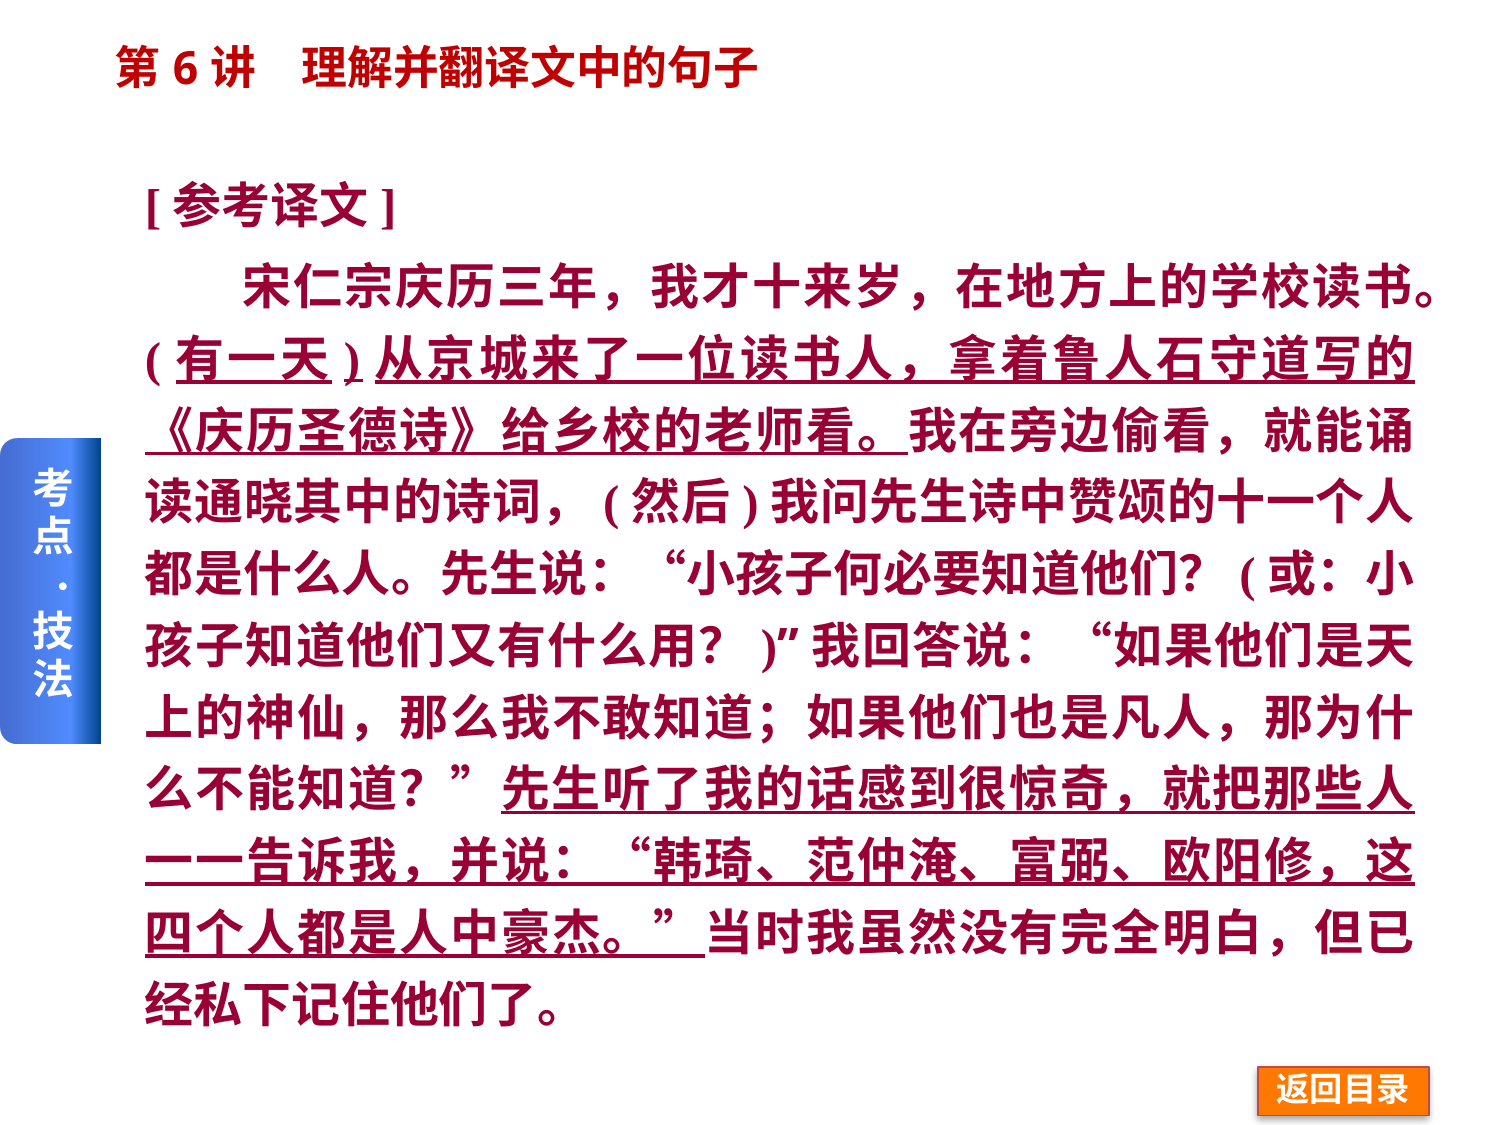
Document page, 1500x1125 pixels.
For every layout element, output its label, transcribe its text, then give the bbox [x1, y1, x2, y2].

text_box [0, 438, 101, 764]
list [参考译文] 宋仁宗庆历三年，我才十来岁，在地方上的学校读书。(有一天)从京城来了一位读书人，拿着鲁人石守道写的《庆历圣德诗》给乡校的老师看。我在旁边偷看，就能诵读通晓其中的诗词，(然后)我问先生诗中赞颂的十一个人都是什么人。先生说：“小孩子何必要知道他们？(或：小孩子知道他们又有什么用？)”我回答说：“如果他们是天上的神仙，那么我不敢知道；如果他们也是凡人，那为什么不能知道？”先生听了我的话感到很惊奇，就把那些人一一告诉我，并说：“韩琦、范仲淹、富弼、欧阳修，这四个人都是人中豪杰。”当时我虽然没有完全明白，但已经私下记住他们了。 [129, 153, 1430, 1043]
text_box 返回目录 [1257, 1066, 1430, 1116]
text_box 第6讲 理解并翻译文中的句子 [100, 27, 1199, 106]
